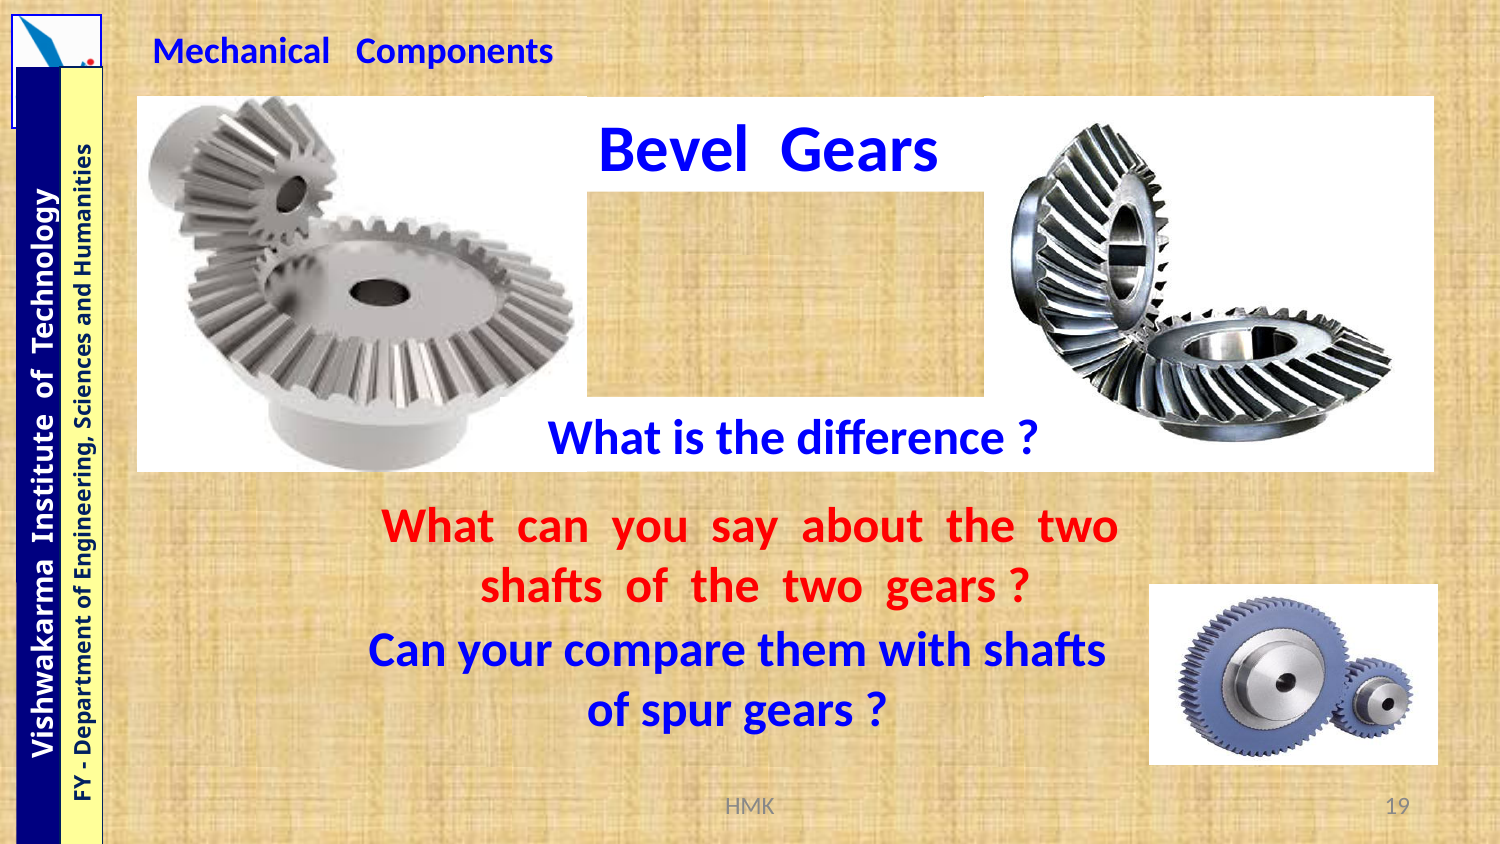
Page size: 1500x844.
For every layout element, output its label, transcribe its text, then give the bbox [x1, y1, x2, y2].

text_box Mechanical Components [137, 18, 625, 79]
picture [0, 0, 1500, 844]
text_box What can you say about the two shafts of the two gears ? [362, 485, 1138, 621]
text_box Bevel Gears [587, 96, 982, 192]
text_box What is the difference ? [591, 396, 978, 472]
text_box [12, 15, 101, 823]
slide_number ‹#› [1074, 782, 1425, 827]
text_box Can your compare them with shafts of spur gears ? [350, 609, 1125, 745]
footer HMK [512, 782, 988, 827]
